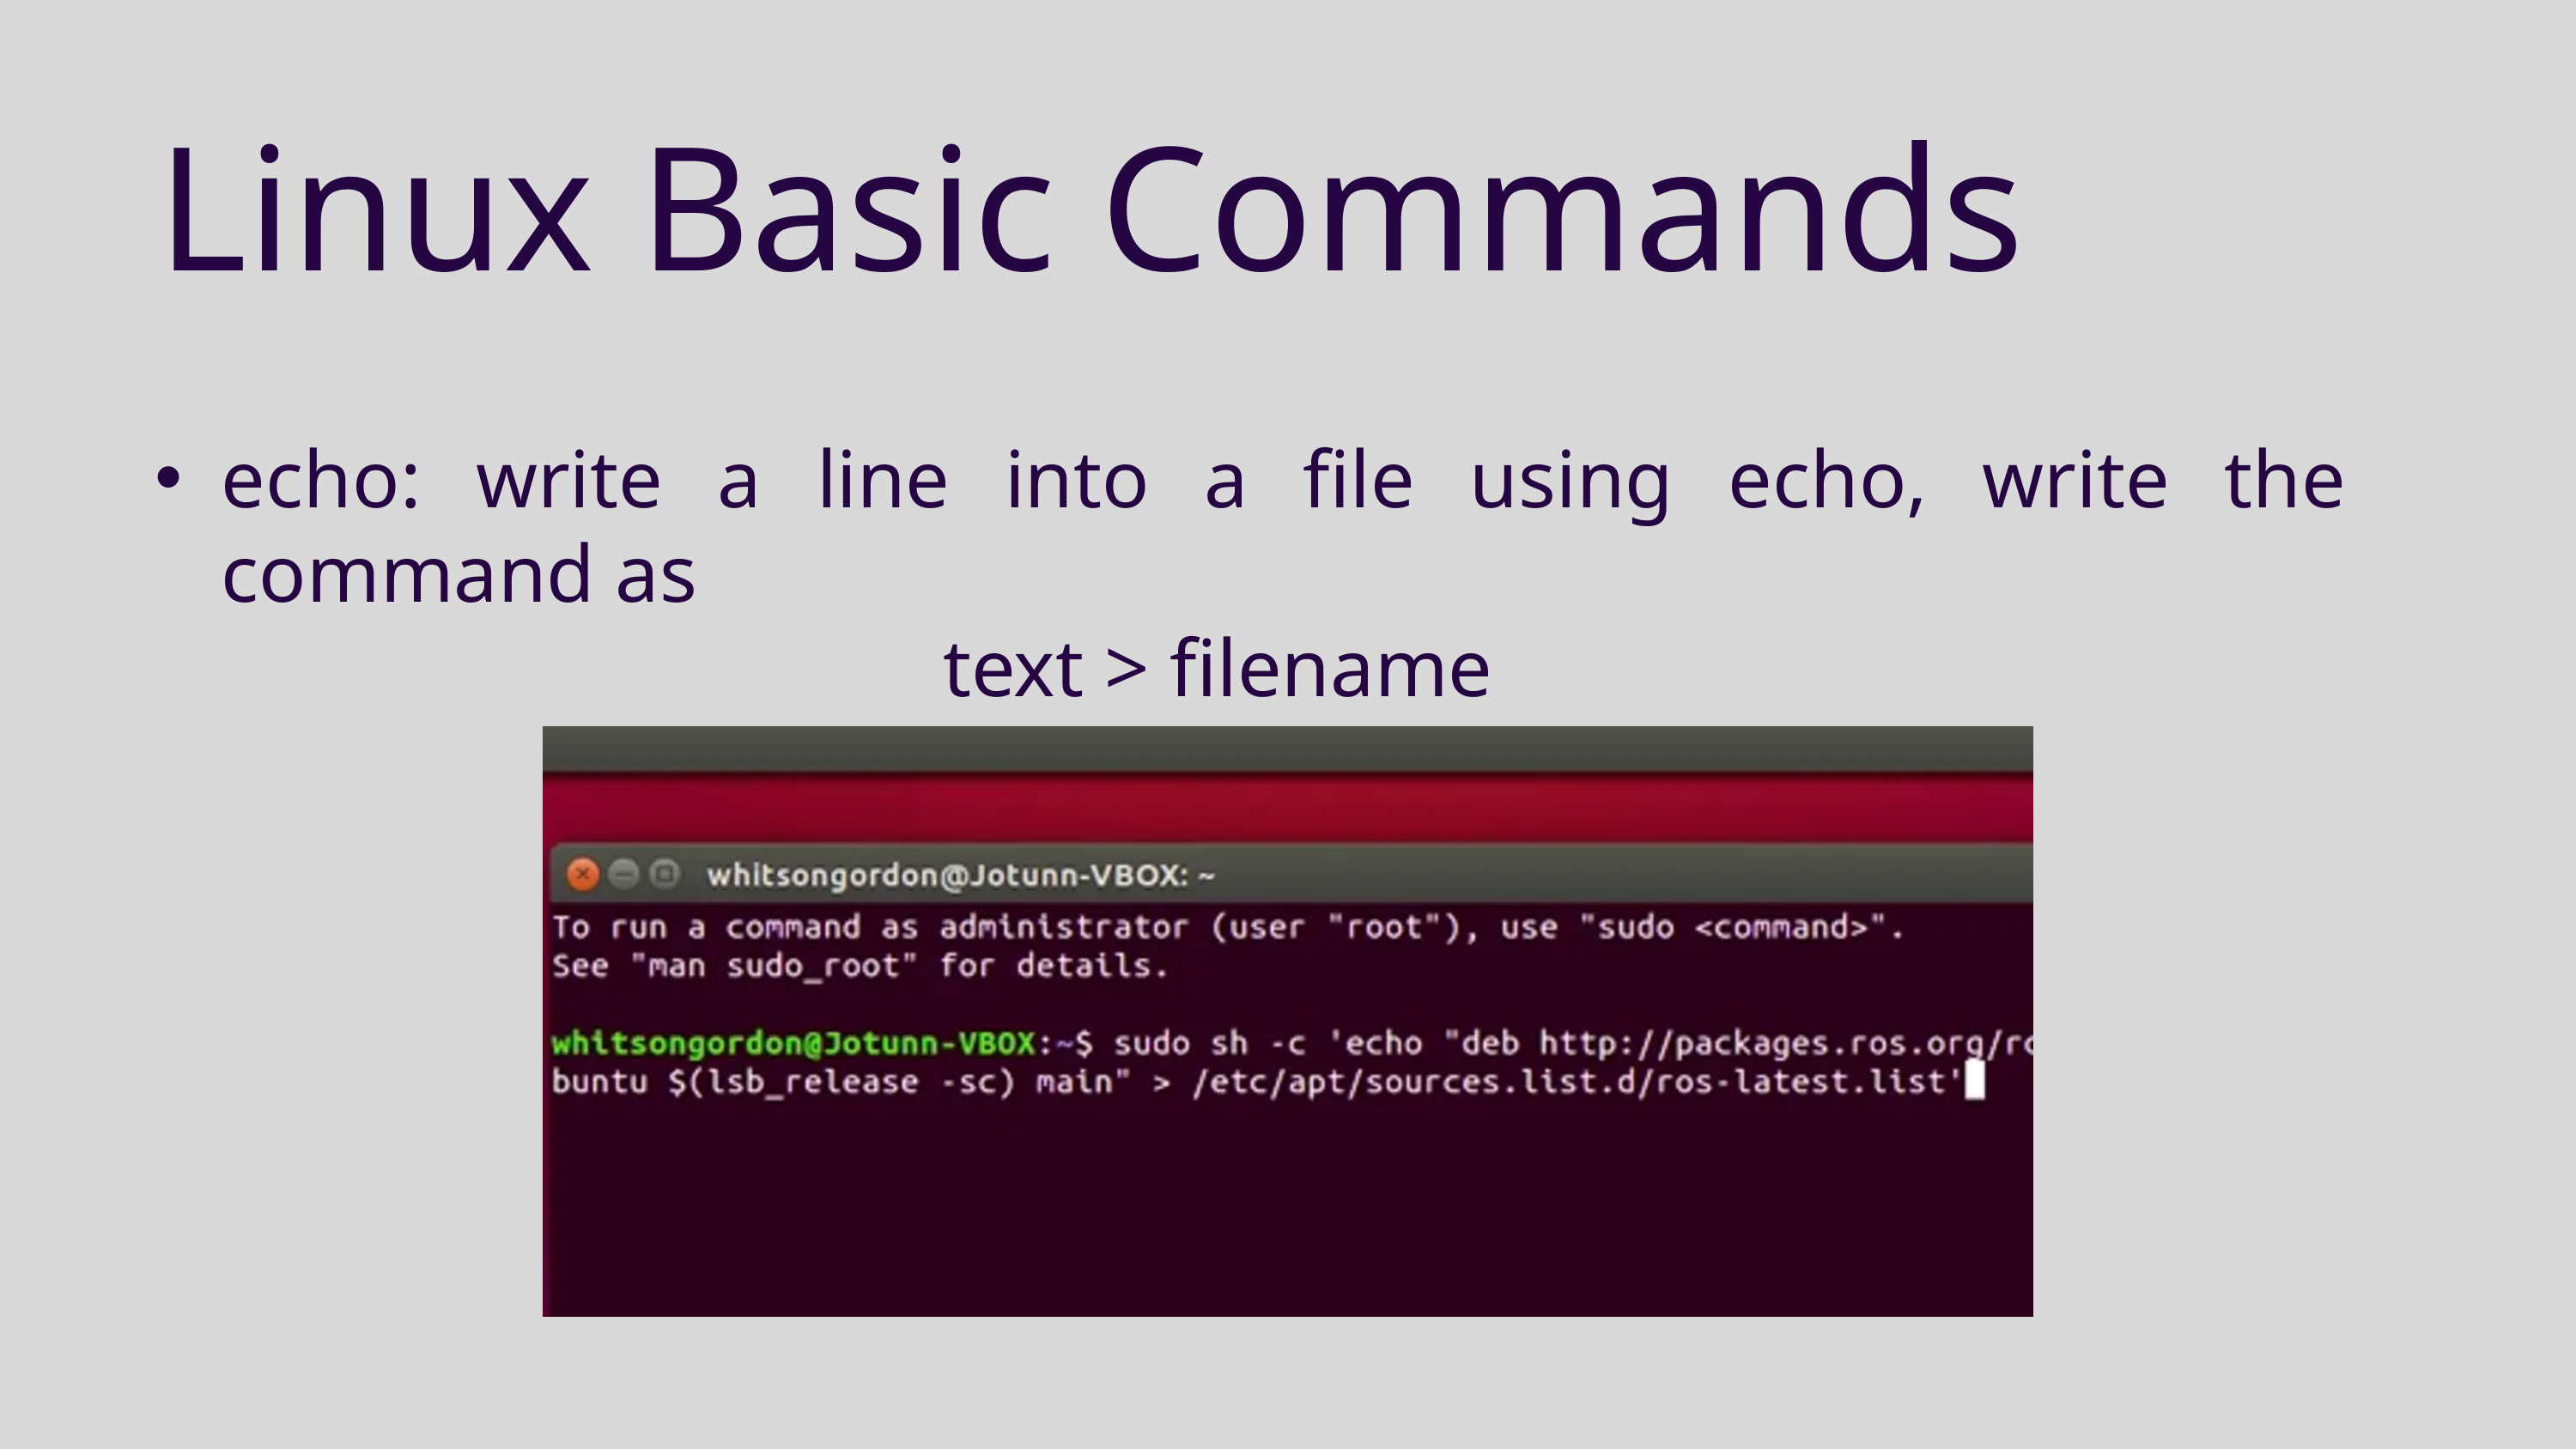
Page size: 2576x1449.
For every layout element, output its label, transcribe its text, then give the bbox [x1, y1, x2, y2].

text_box Linux Basic Commands [157, 150, 2419, 306]
text_box echo: write a line into a file using echo, write the command as text > filename [88, 428, 2349, 712]
picture [542, 726, 2034, 1317]
